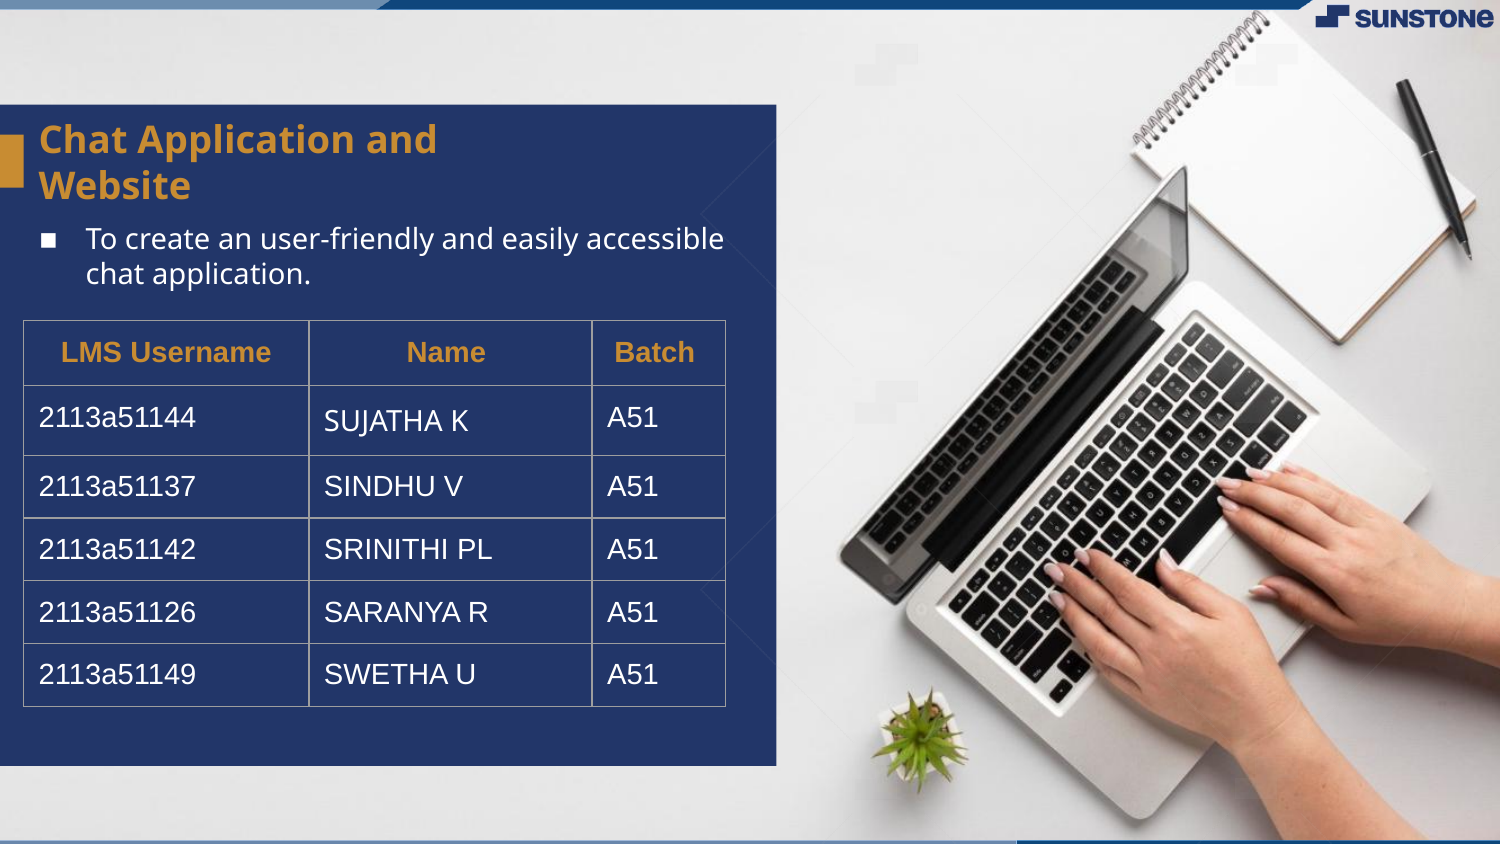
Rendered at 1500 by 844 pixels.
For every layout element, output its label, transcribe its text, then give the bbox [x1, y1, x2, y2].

list To create an user-friendly and easily accessible chat application. [23, 707, 694, 711]
table_cell SRINITHI PL [310, 519, 591, 580]
table_cell SUJATHA K [310, 386, 591, 455]
table_cell A51 [593, 456, 694, 517]
table_cell 2113a51144 [24, 386, 308, 455]
table_header Batch [593, 321, 694, 385]
table_cell A51 [593, 644, 694, 706]
list To create an user-friendly and easily accessible chat application. [23, 212, 694, 320]
table_cell A51 [593, 386, 694, 455]
table_cell 2113a51137 [24, 456, 308, 517]
table_cell SARANYA R [310, 581, 591, 643]
table_cell A51 [593, 519, 694, 580]
table_cell A51 [593, 581, 694, 643]
title Chat Application and Website [23, 132, 585, 190]
table_cell SINDHU V [310, 456, 591, 517]
table_cell SWETHA U [310, 644, 591, 706]
table_header Name [310, 321, 591, 385]
table_header LMS Username [24, 321, 308, 385]
table_cell 2113a51126 [24, 581, 308, 643]
picture [0, 0, 1500, 844]
table_cell 2113a51149 [24, 644, 308, 706]
table_cell 2113a51142 [24, 519, 308, 580]
